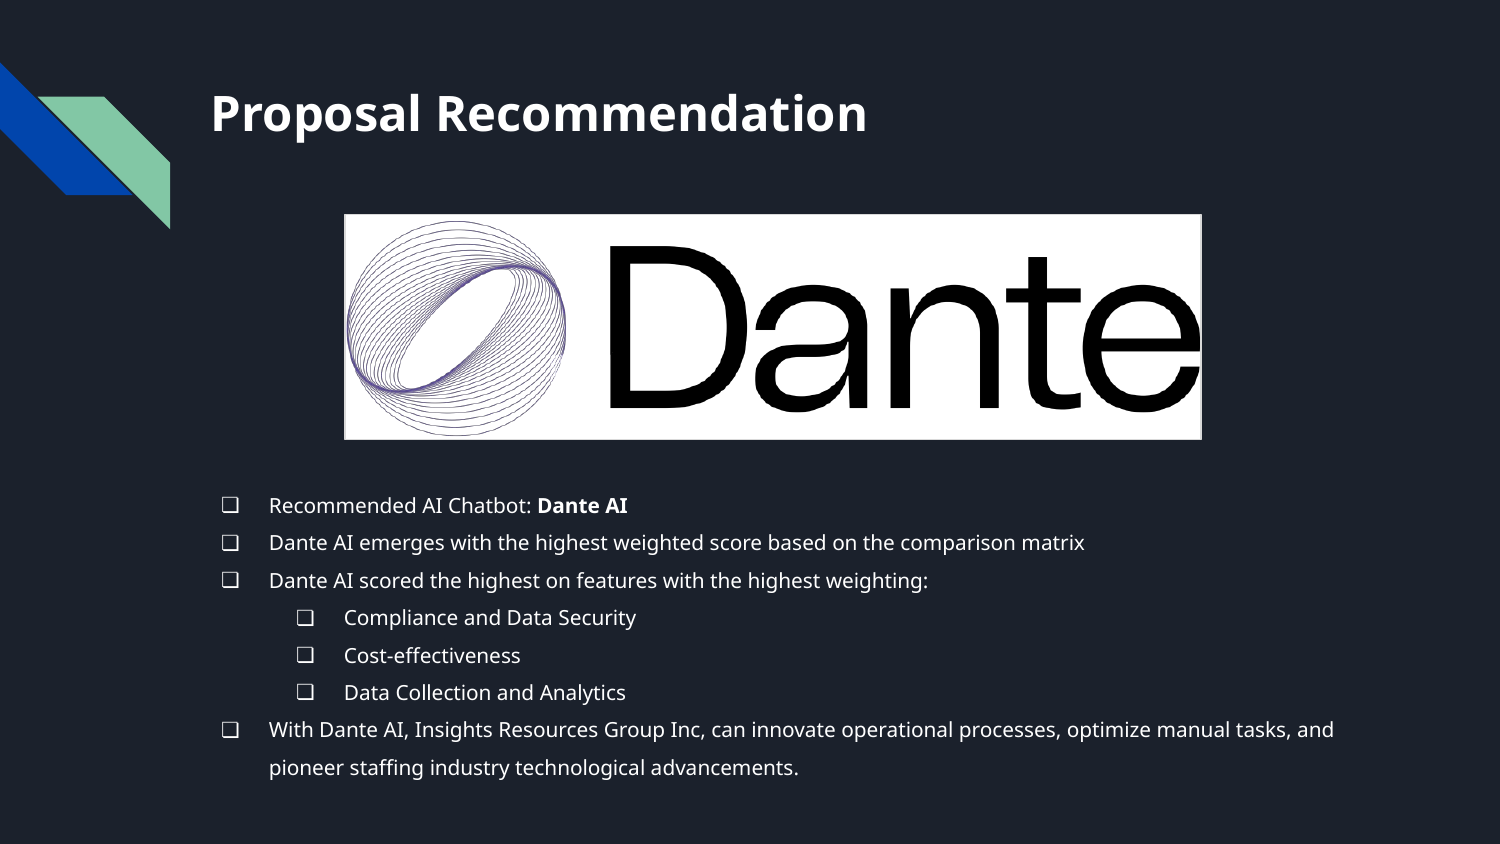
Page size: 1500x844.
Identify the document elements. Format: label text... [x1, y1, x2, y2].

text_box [344, 214, 1202, 440]
title Proposal Recommendation [195, 64, 1351, 162]
list Recommended AI Chatbot: Dante AI Dante AI emerges with the highest weighted score based on the comparison matrix Dante AI scored the highest on features with the highest weighting: Compliance and Data Security Cost-effectiveness Data Collection and Analytics With Dante AI, Insights Resources Group Inc, can innovate operational processes, optimize manual tasks, and pioneer staffing industry technological advancements. [178, 465, 1412, 811]
